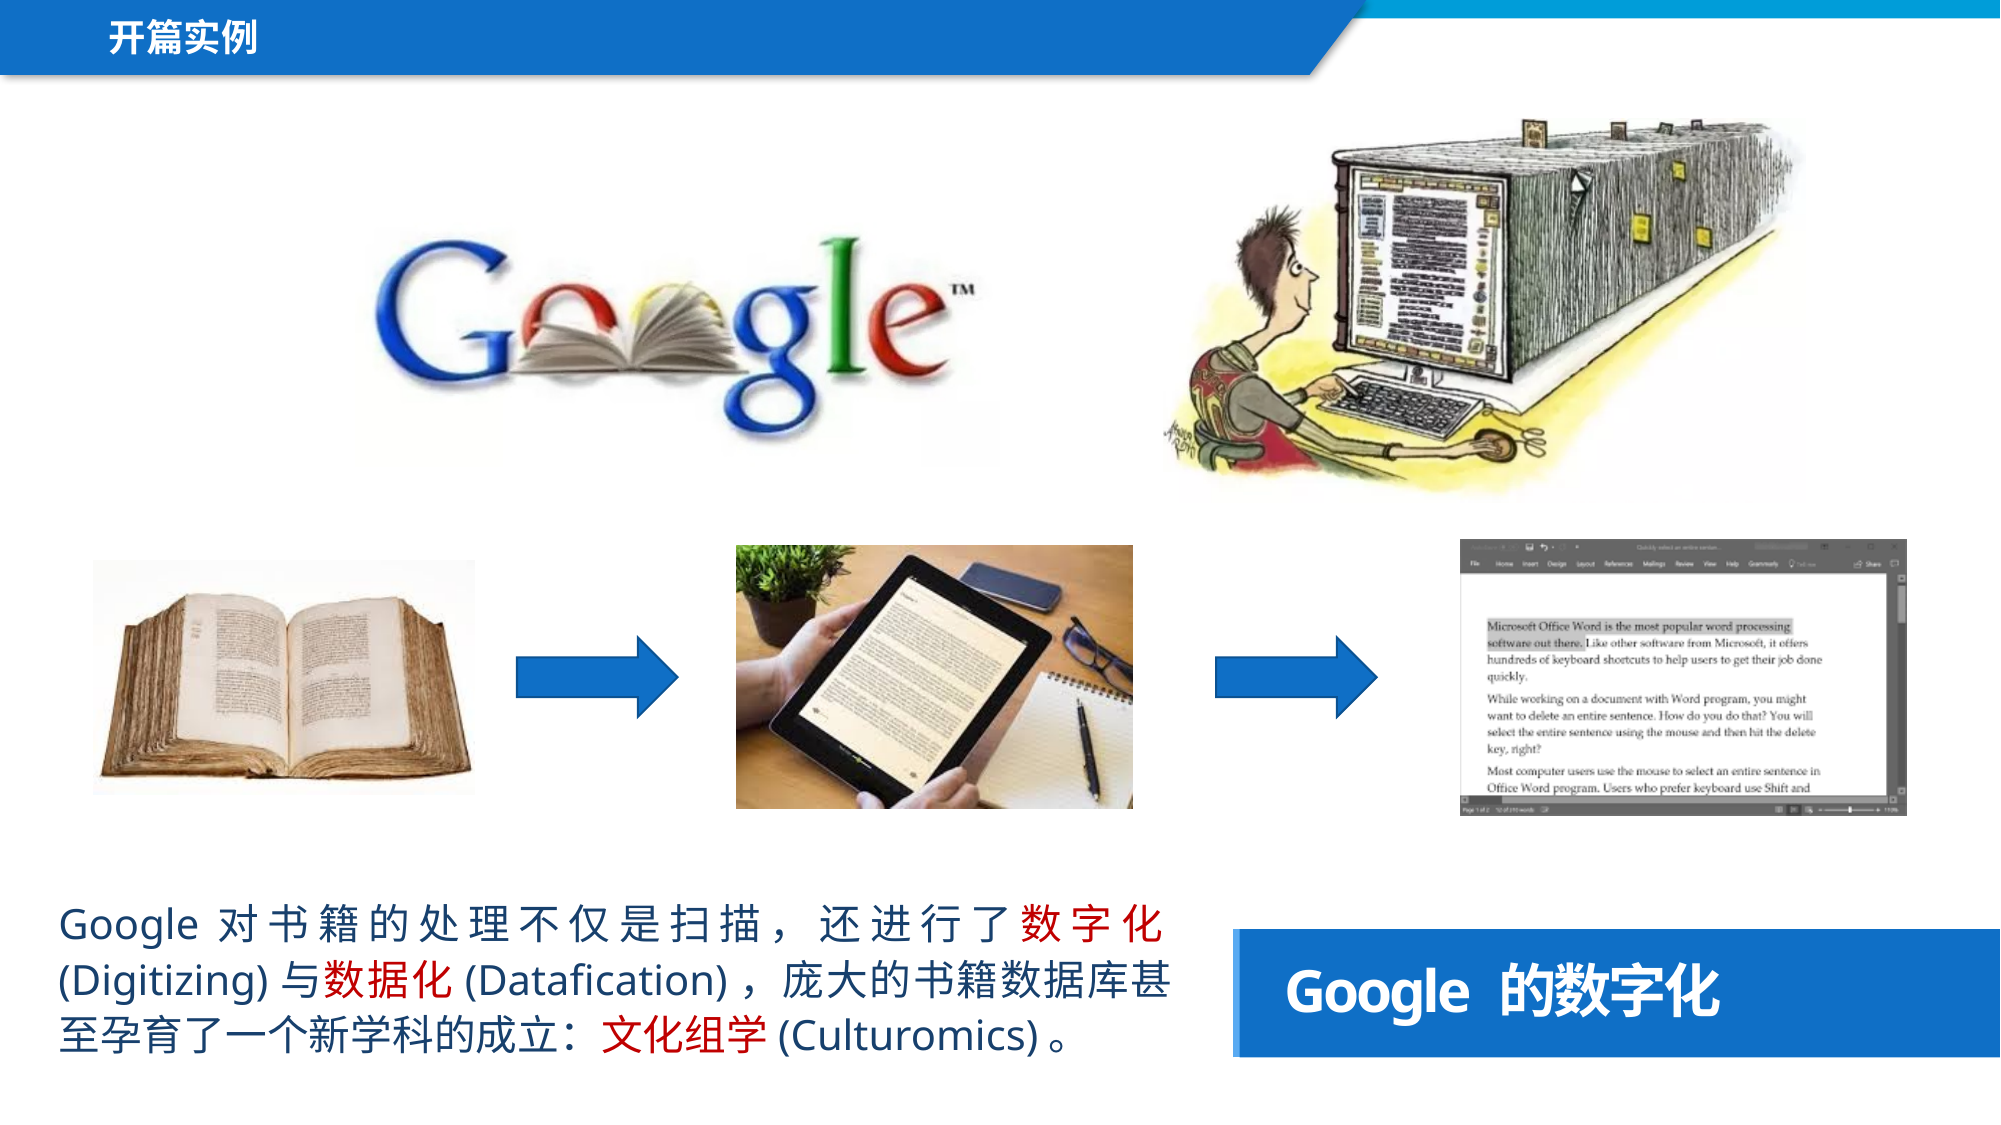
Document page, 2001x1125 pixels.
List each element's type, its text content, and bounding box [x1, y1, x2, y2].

picture [93, 560, 475, 795]
list 开篇实例 [93, 11, 1138, 68]
picture [1460, 539, 1907, 816]
picture [1163, 118, 1806, 503]
text_box [515, 635, 680, 720]
picture [736, 545, 1133, 809]
picture [355, 153, 1000, 467]
text_box Google对书籍的处理不仅是扫描，还进行了数字化(Digitizing)与数据化(Datafication)，庞大的书籍数据库甚至孕育了一个新学科的成立：文化组学(Culturomics)。 [43, 885, 1188, 1101]
text_box [1215, 635, 1379, 720]
list Google 的数字化 [1239, 929, 2000, 1058]
